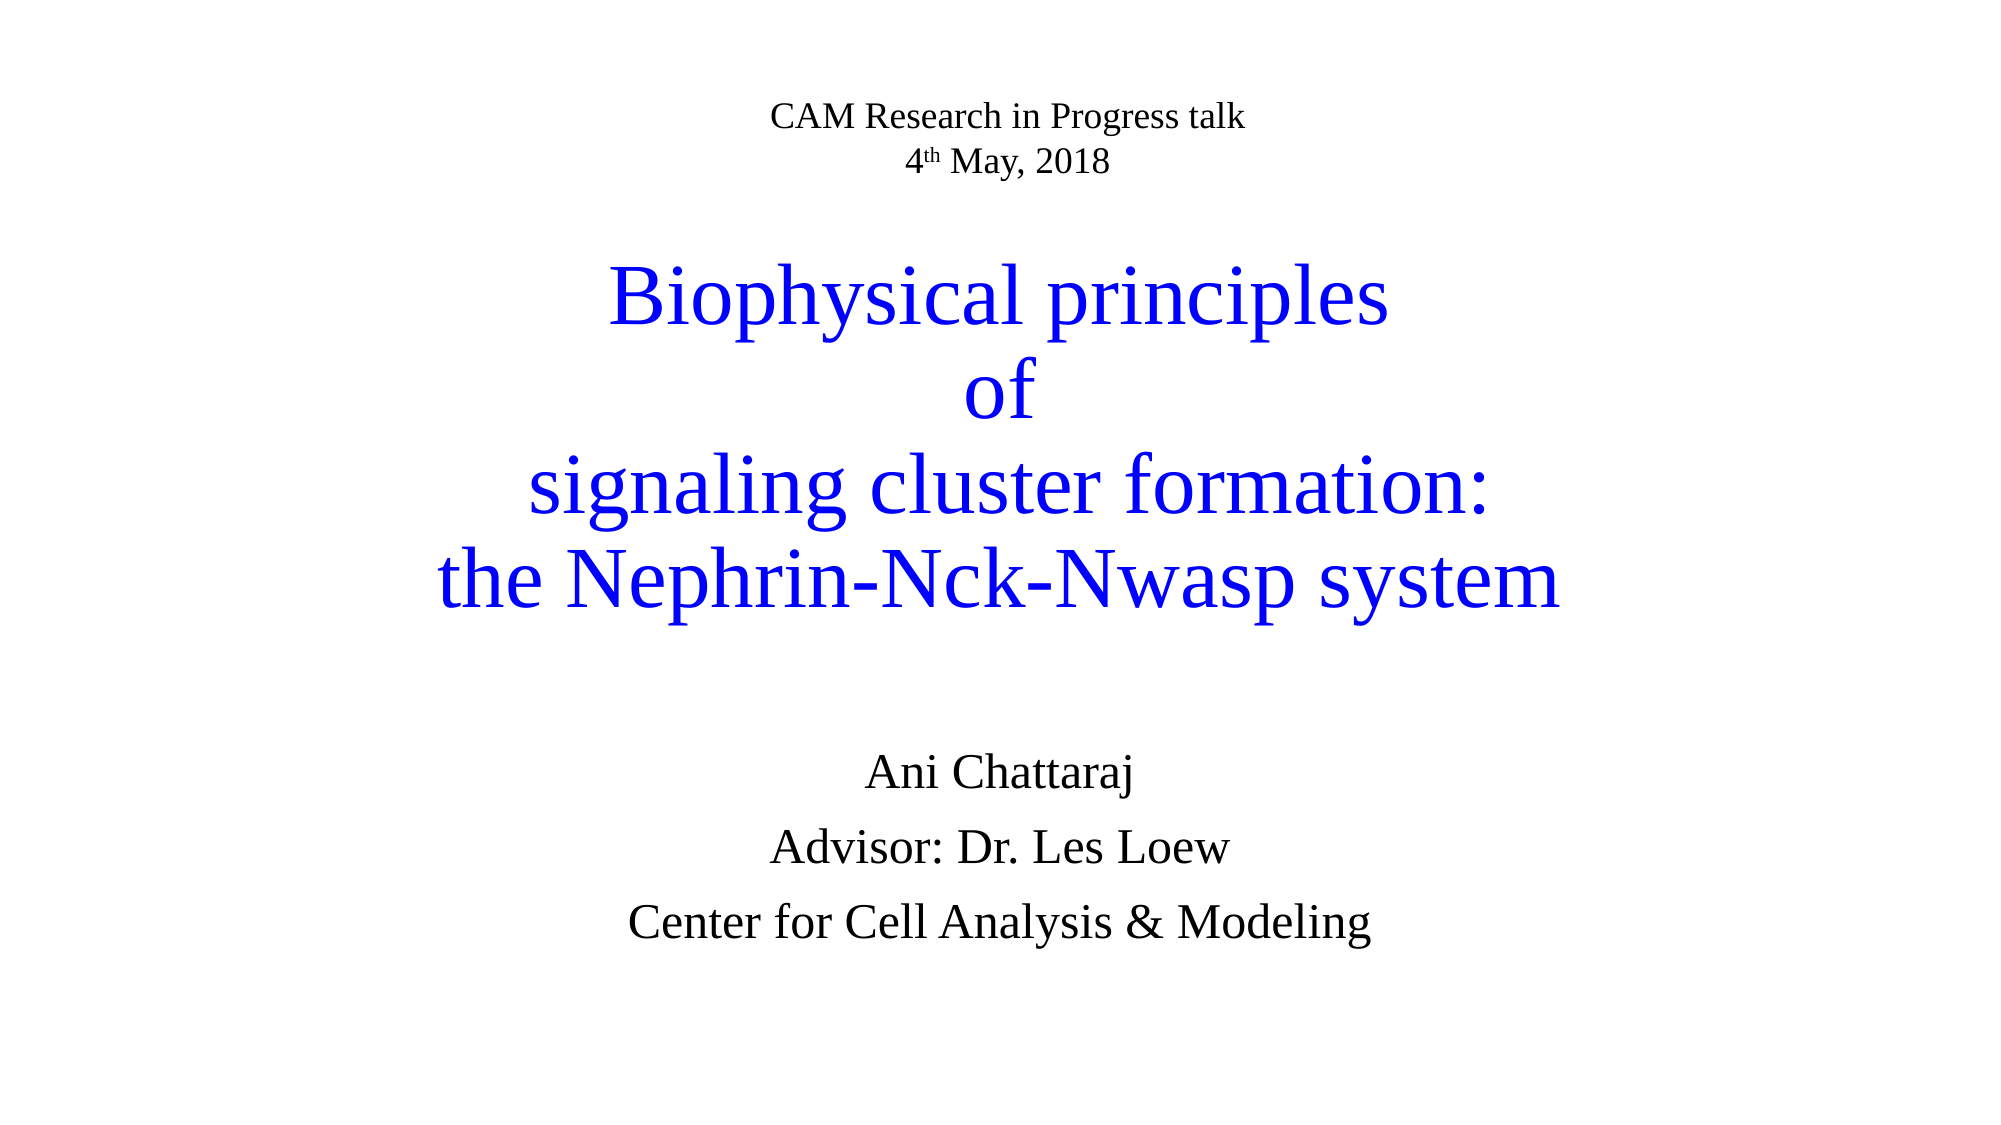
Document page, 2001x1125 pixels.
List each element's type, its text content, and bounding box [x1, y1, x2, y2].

title Biophysical principles of signaling cluster formation: the Nephrin-Nck-Nwasp system [249, 241, 1750, 634]
text_box CAM Research in Progress talk 4th May, 2018 [755, 83, 1261, 189]
subtitle Ani Chattaraj Advisor: Dr. Les Loew Center for Cell Analysis & Modeling [249, 737, 1750, 1010]
